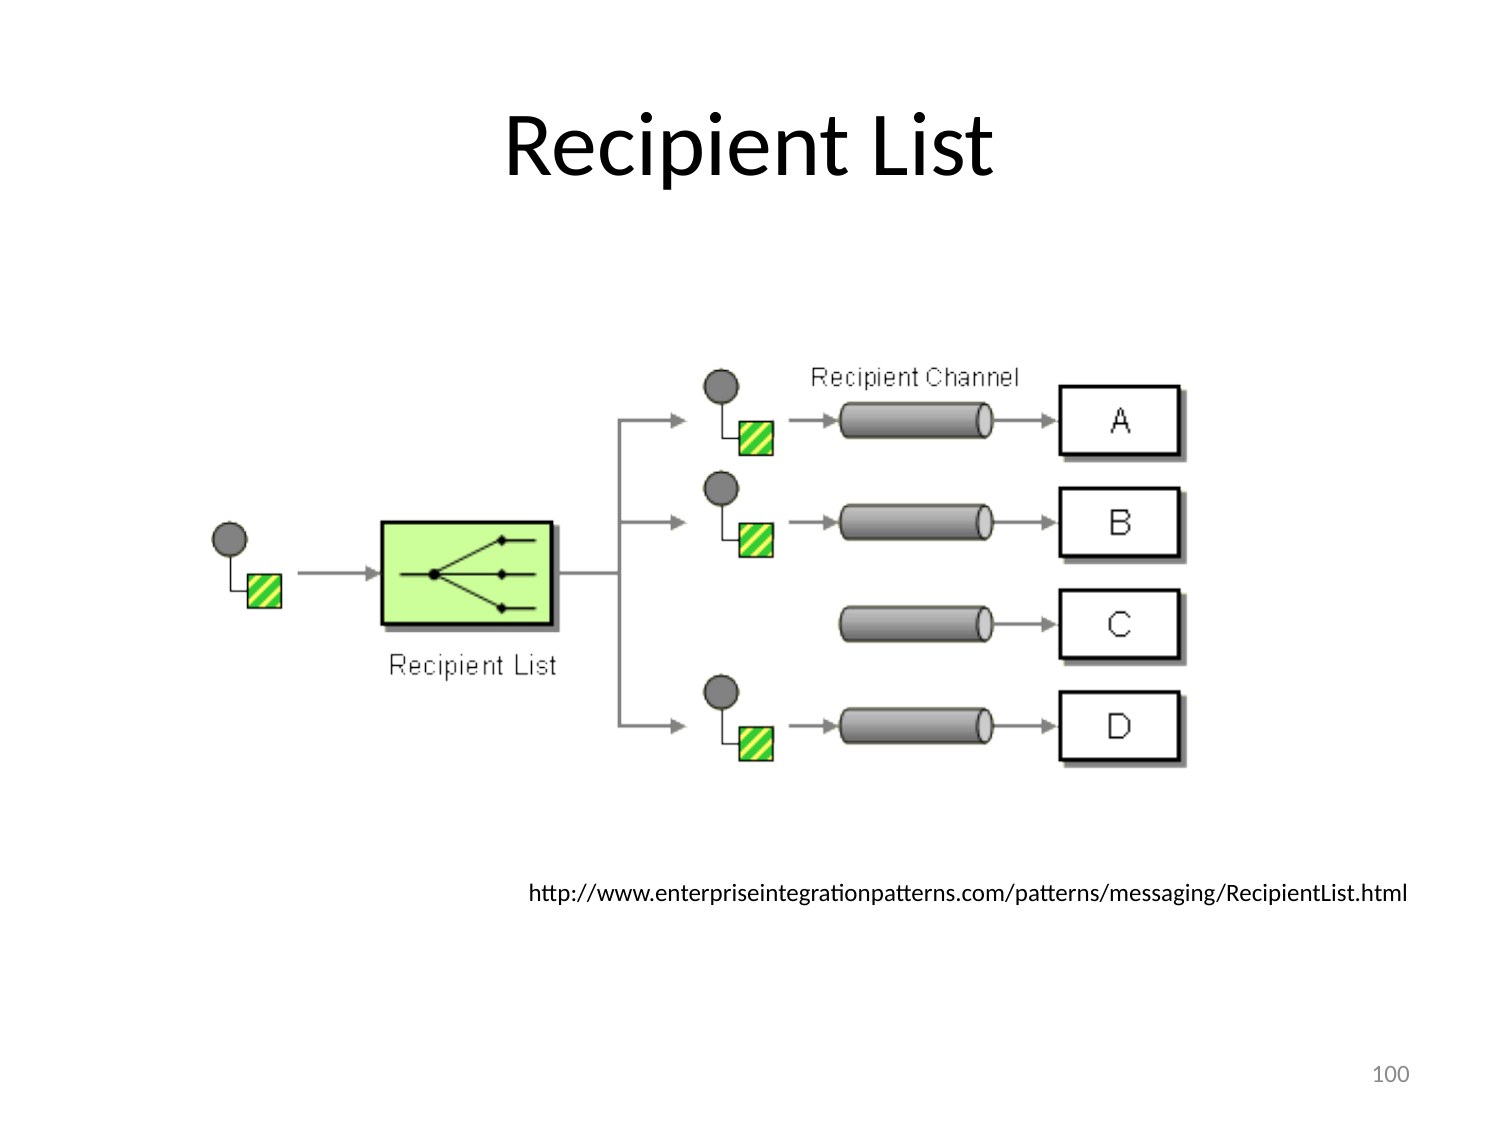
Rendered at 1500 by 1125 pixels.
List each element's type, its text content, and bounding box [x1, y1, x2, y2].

slide_number 100 [1074, 1042, 1425, 1103]
picture [211, 353, 1191, 771]
title Recipient List [75, 45, 1425, 233]
text_box http://www.enterpriseintegrationpatterns.com/patterns/messaging/RecipientList.html [513, 868, 1425, 914]
